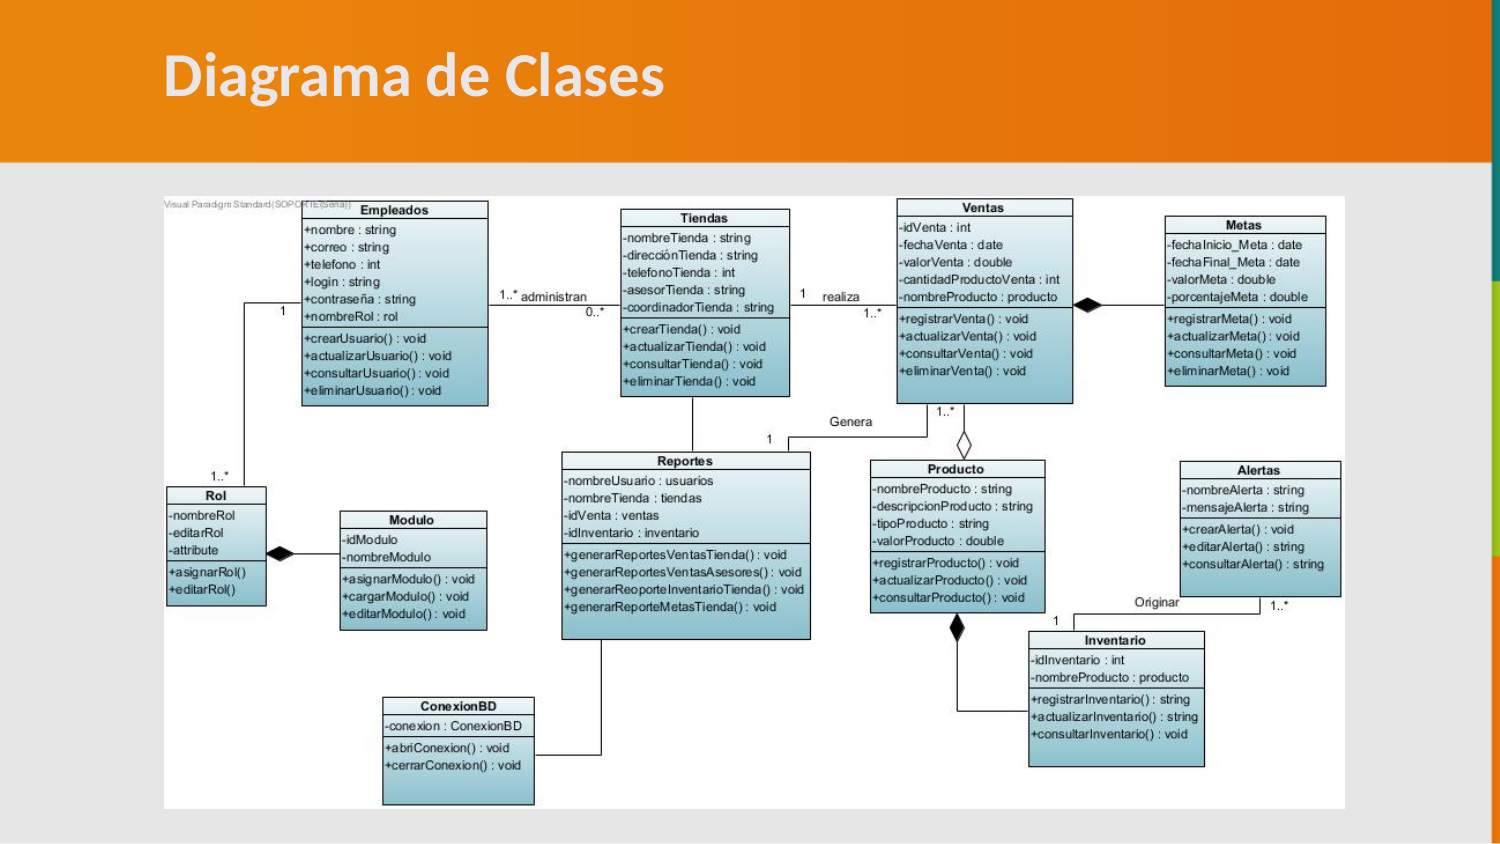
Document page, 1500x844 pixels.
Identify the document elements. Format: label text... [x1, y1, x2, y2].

text_box Diagrama de Clases [148, 25, 1405, 143]
picture [0, 0, 1500, 844]
